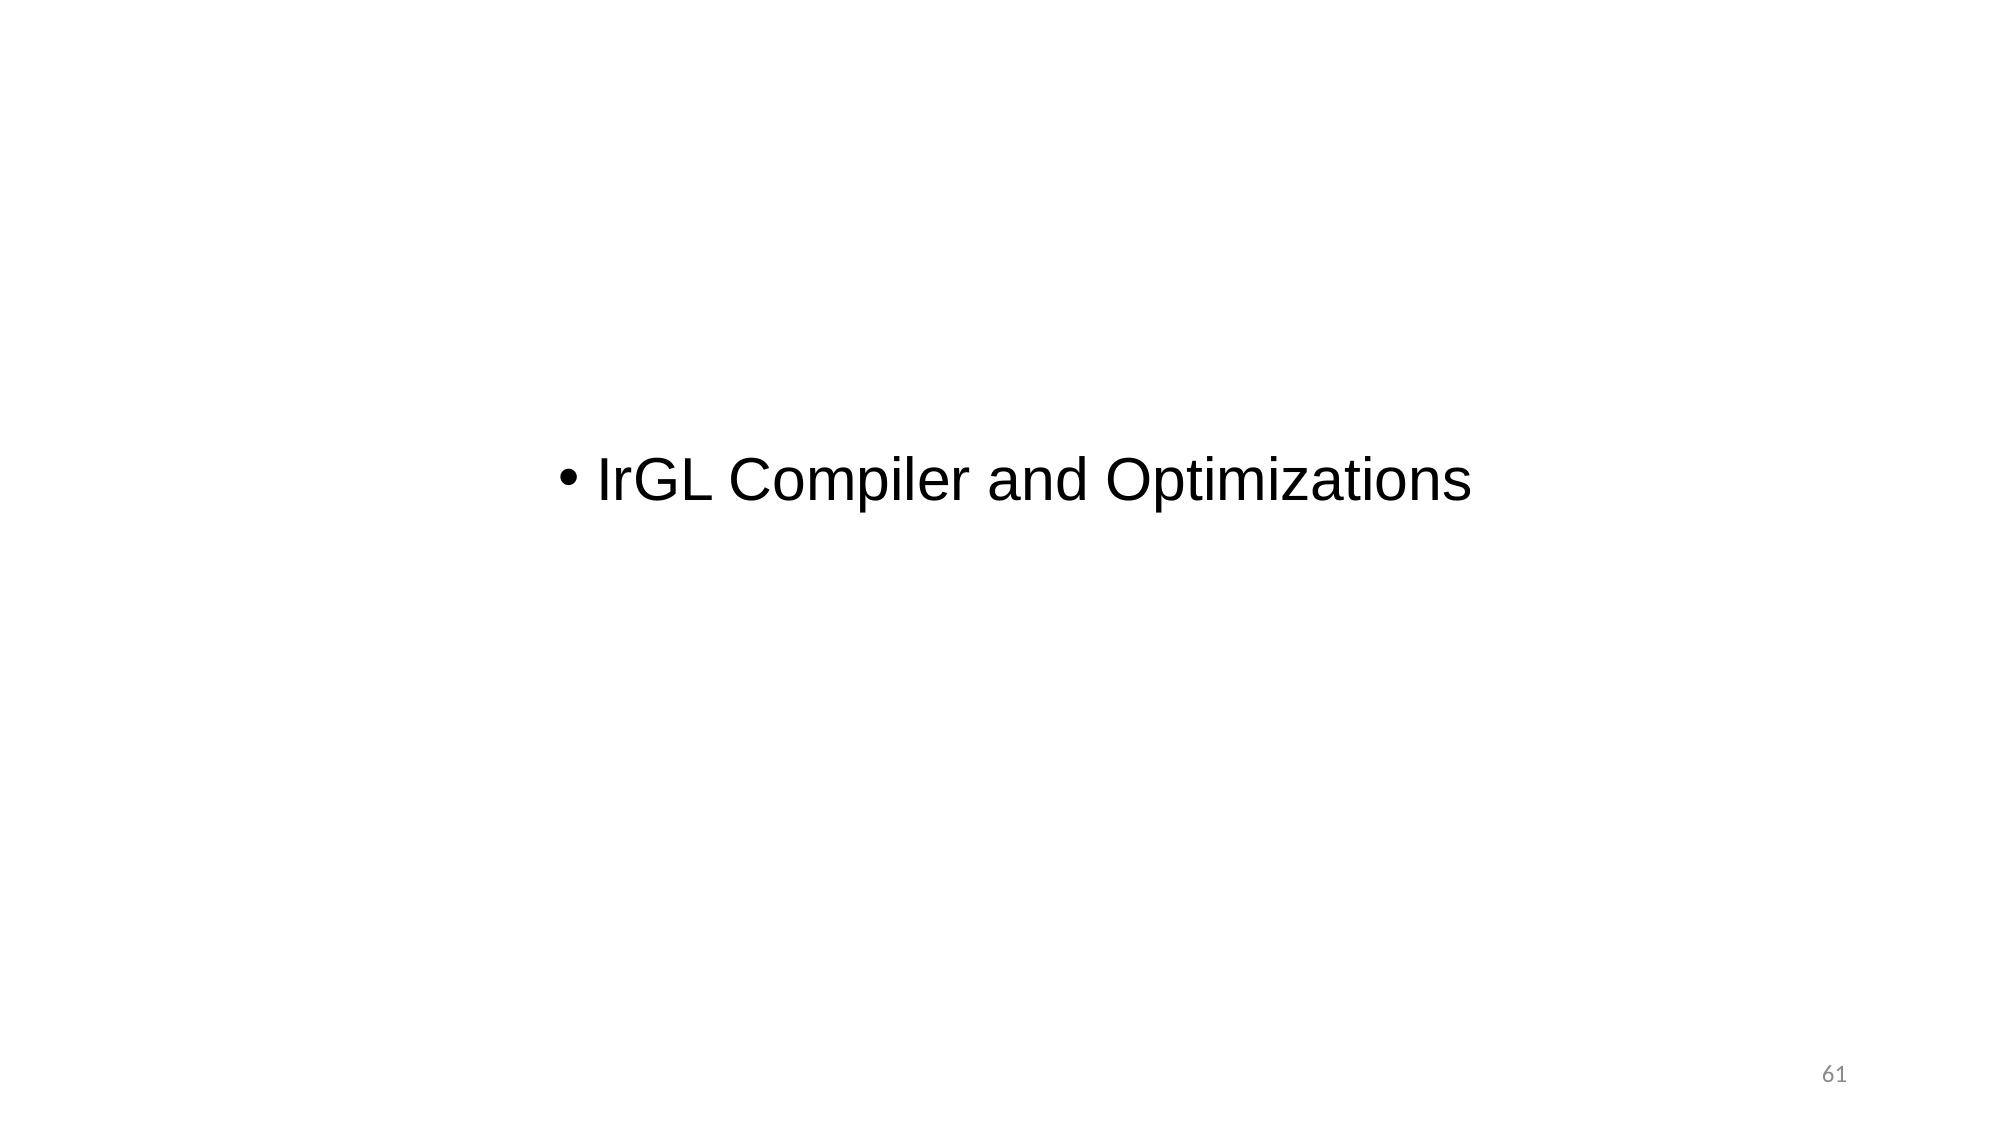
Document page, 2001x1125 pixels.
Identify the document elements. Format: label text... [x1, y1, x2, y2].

subtitle IrGL Compiler and Optimizations [357, 44, 1675, 916]
slide_number 61 [1412, 1042, 1863, 1103]
